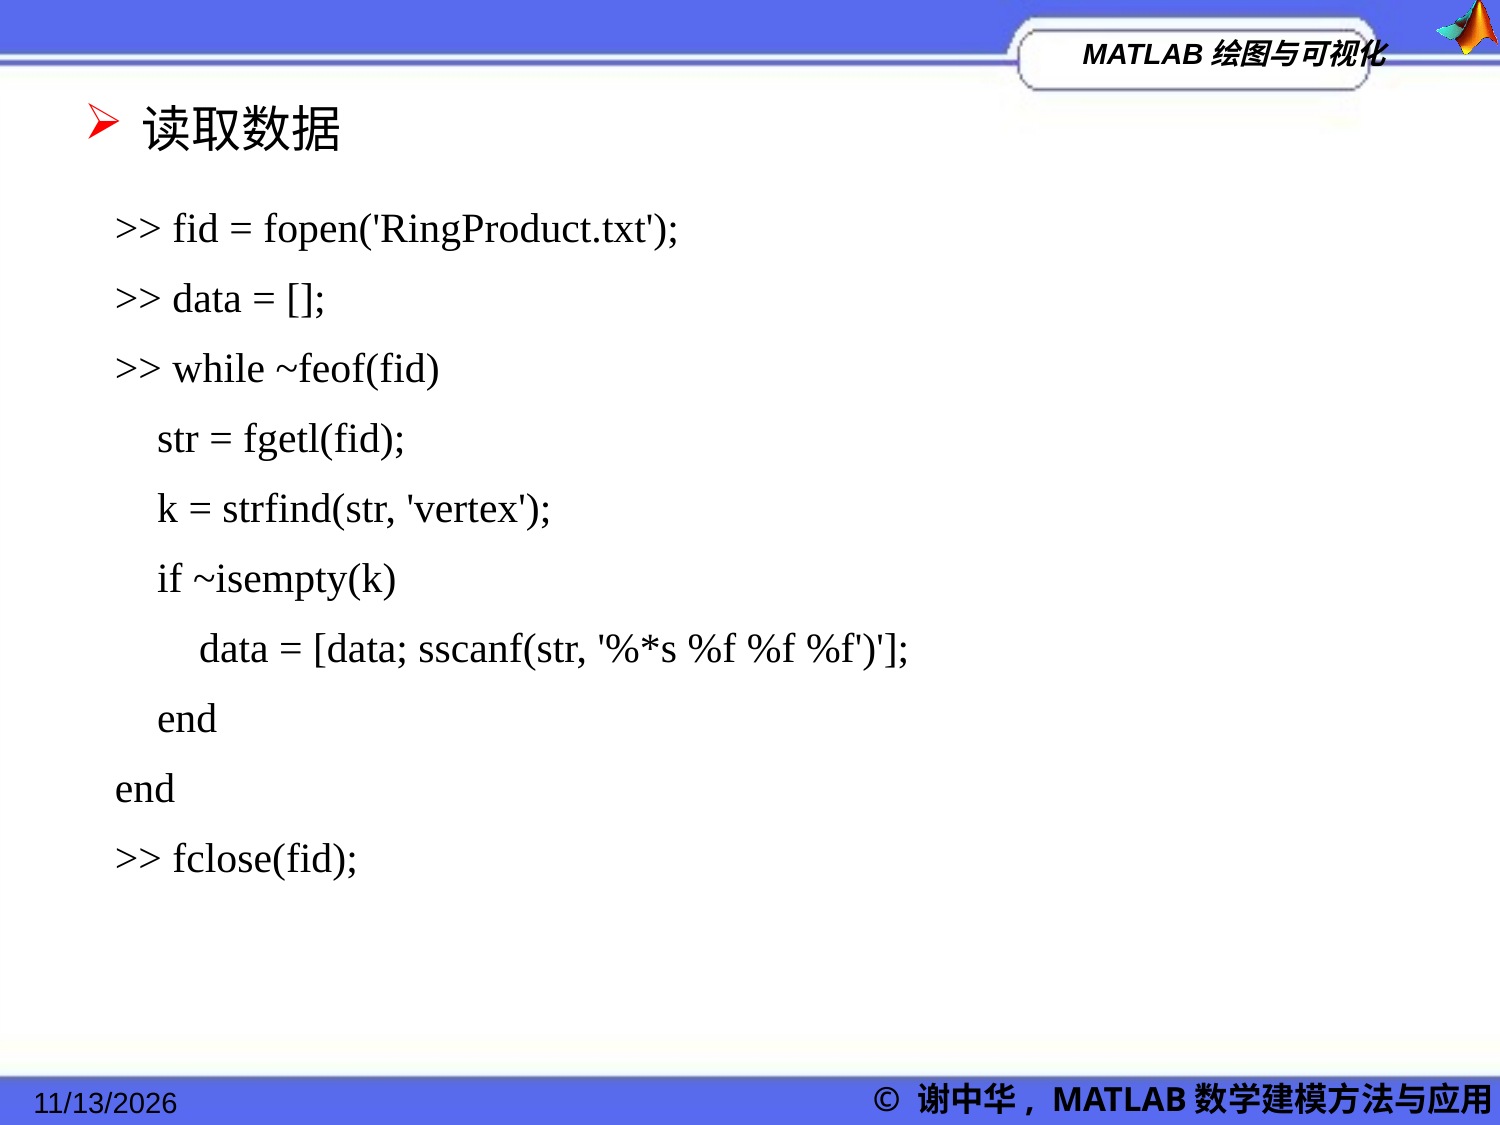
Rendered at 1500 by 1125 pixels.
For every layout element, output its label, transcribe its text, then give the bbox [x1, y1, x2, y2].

text_box 读取数据 [69, 89, 809, 165]
picture [0, 0, 1500, 1125]
text_box >> fid = fopen('RingProduct.txt'); >> data = []; >> while ~feof(fid) str = fgetl(fid); k = strfind(str, 'vertex'); if ~isempty(k) data = [data; sscanf(str, '%*s %f %f %f')']; end end >> fclose(fid); [100, 173, 1081, 889]
footer © 谢中华, MATLAB数学建模方法与应用 [790, 1078, 1495, 1120]
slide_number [18, 1077, 369, 1120]
